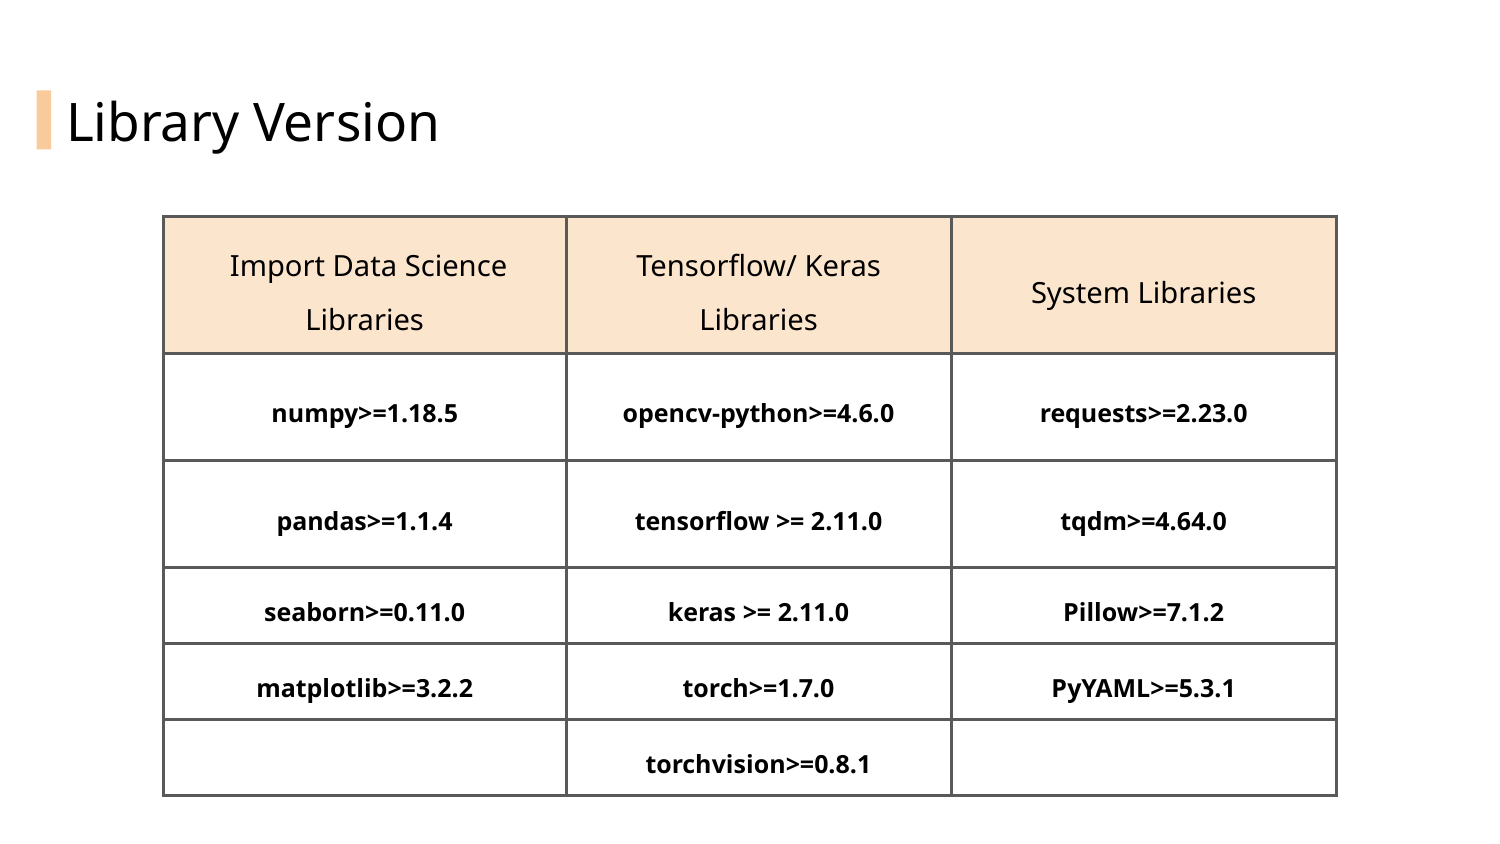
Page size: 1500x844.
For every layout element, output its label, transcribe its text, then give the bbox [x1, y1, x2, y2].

text_box [36, 90, 52, 150]
table_cell [165, 721, 565, 794]
table_cell torchvision>=0.8.1 [568, 721, 950, 794]
table_cell keras >= 2.11.0 [568, 569, 950, 642]
table_cell seaborn>=0.11.0 [165, 569, 565, 642]
table_cell tqdm>=4.64.0 [953, 462, 1335, 566]
table_header Tensorflow/ Keras Libraries [568, 218, 950, 352]
table_cell torch>=1.7.0 [568, 645, 950, 718]
table_cell PyYAML>=5.3.1 [953, 645, 1335, 718]
table_cell requests>=2.23.0 [953, 355, 1335, 459]
title Library Version [51, 72, 1449, 167]
table_header Import Data Science Libraries [165, 218, 565, 352]
table_cell numpy>=1.18.5 [165, 355, 565, 459]
table_cell [953, 721, 1335, 794]
table_cell pandas>=1.1.4 [165, 462, 565, 566]
table_cell opencv-python>=4.6.0 [568, 355, 950, 459]
table_cell tensorflow >= 2.11.0 [568, 462, 950, 566]
table_cell matplotlib>=3.2.2 [165, 645, 565, 718]
table_cell Pillow>=7.1.2 [953, 569, 1335, 642]
table_header System Libraries [953, 218, 1335, 352]
